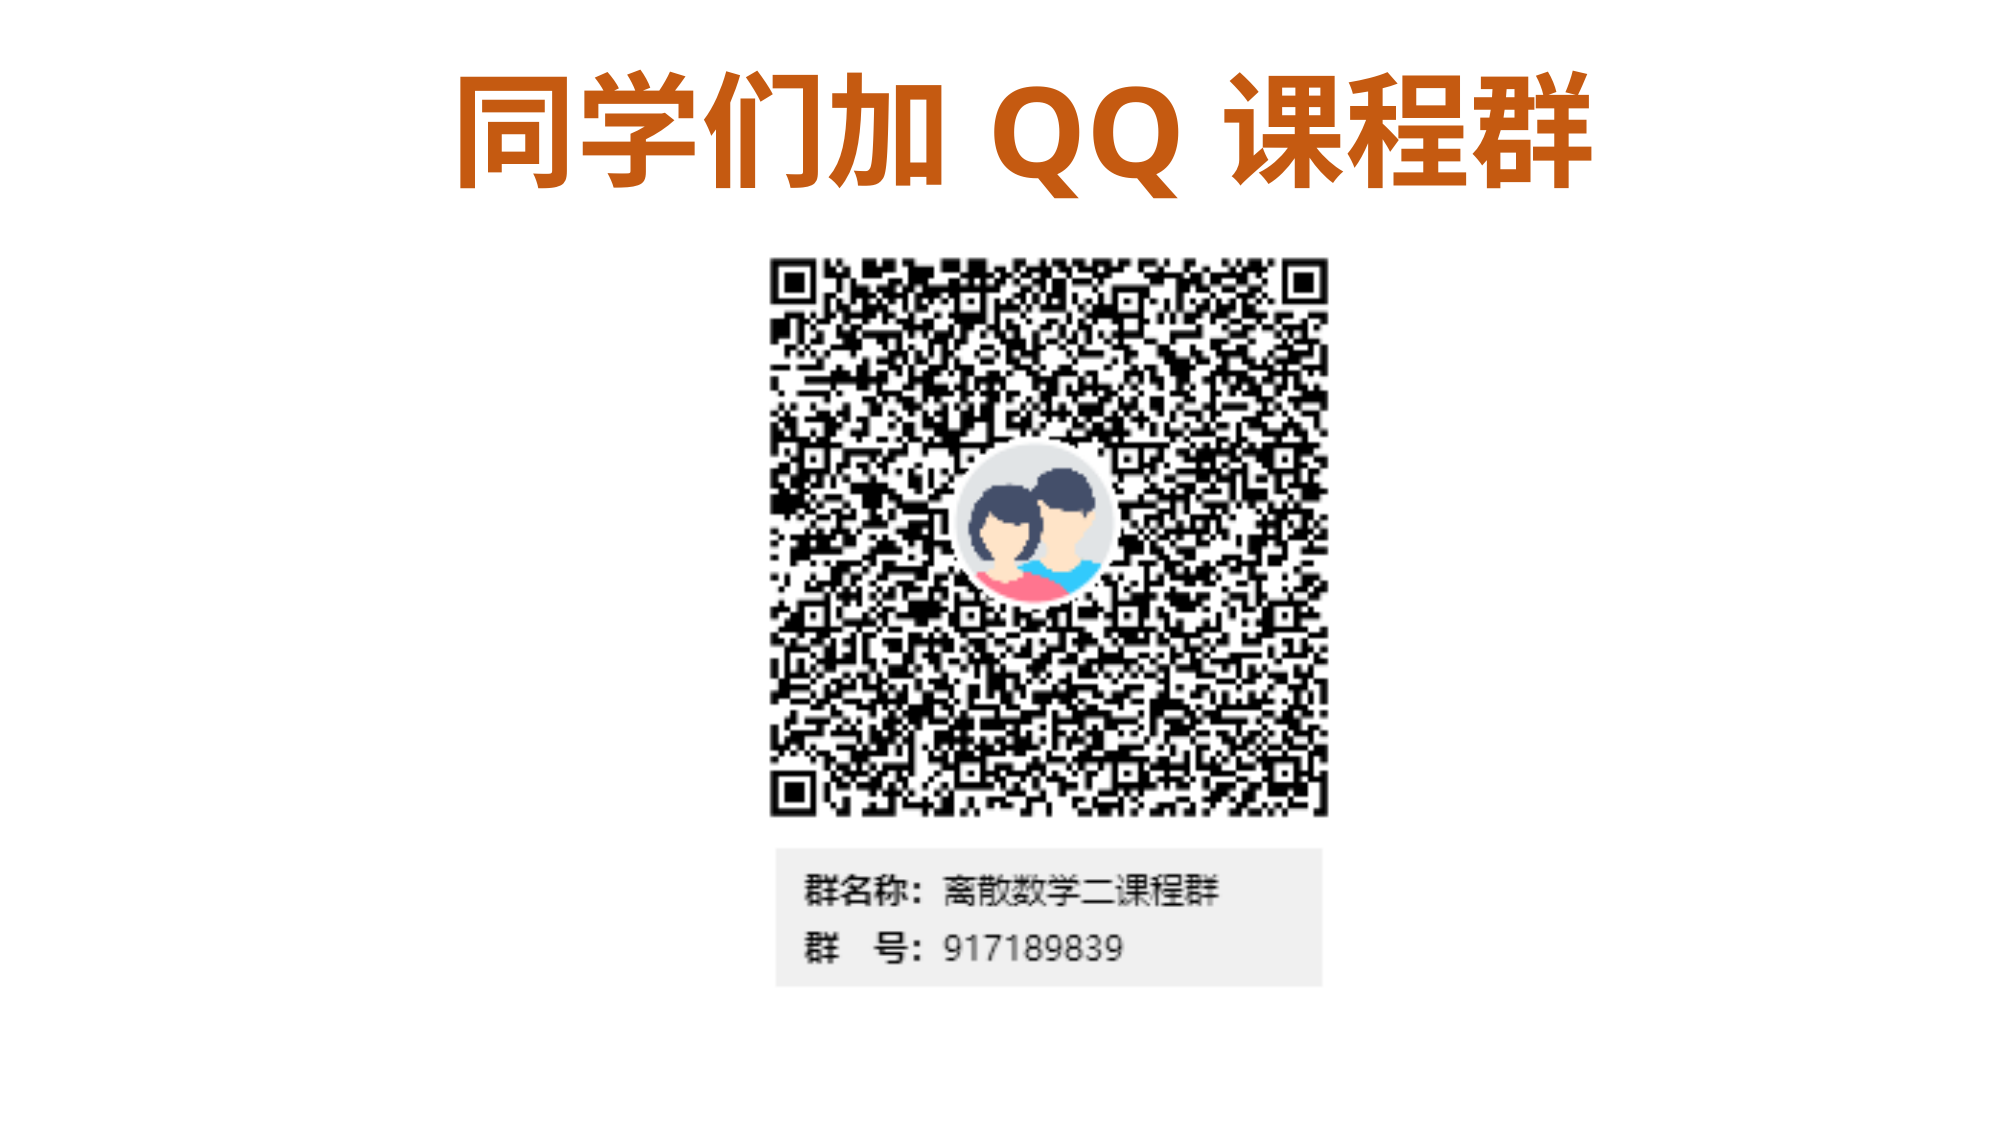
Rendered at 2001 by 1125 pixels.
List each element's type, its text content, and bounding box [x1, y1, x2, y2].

picture [724, 213, 1376, 1048]
text_box 同学们加QQ课程群 [350, 0, 1697, 218]
